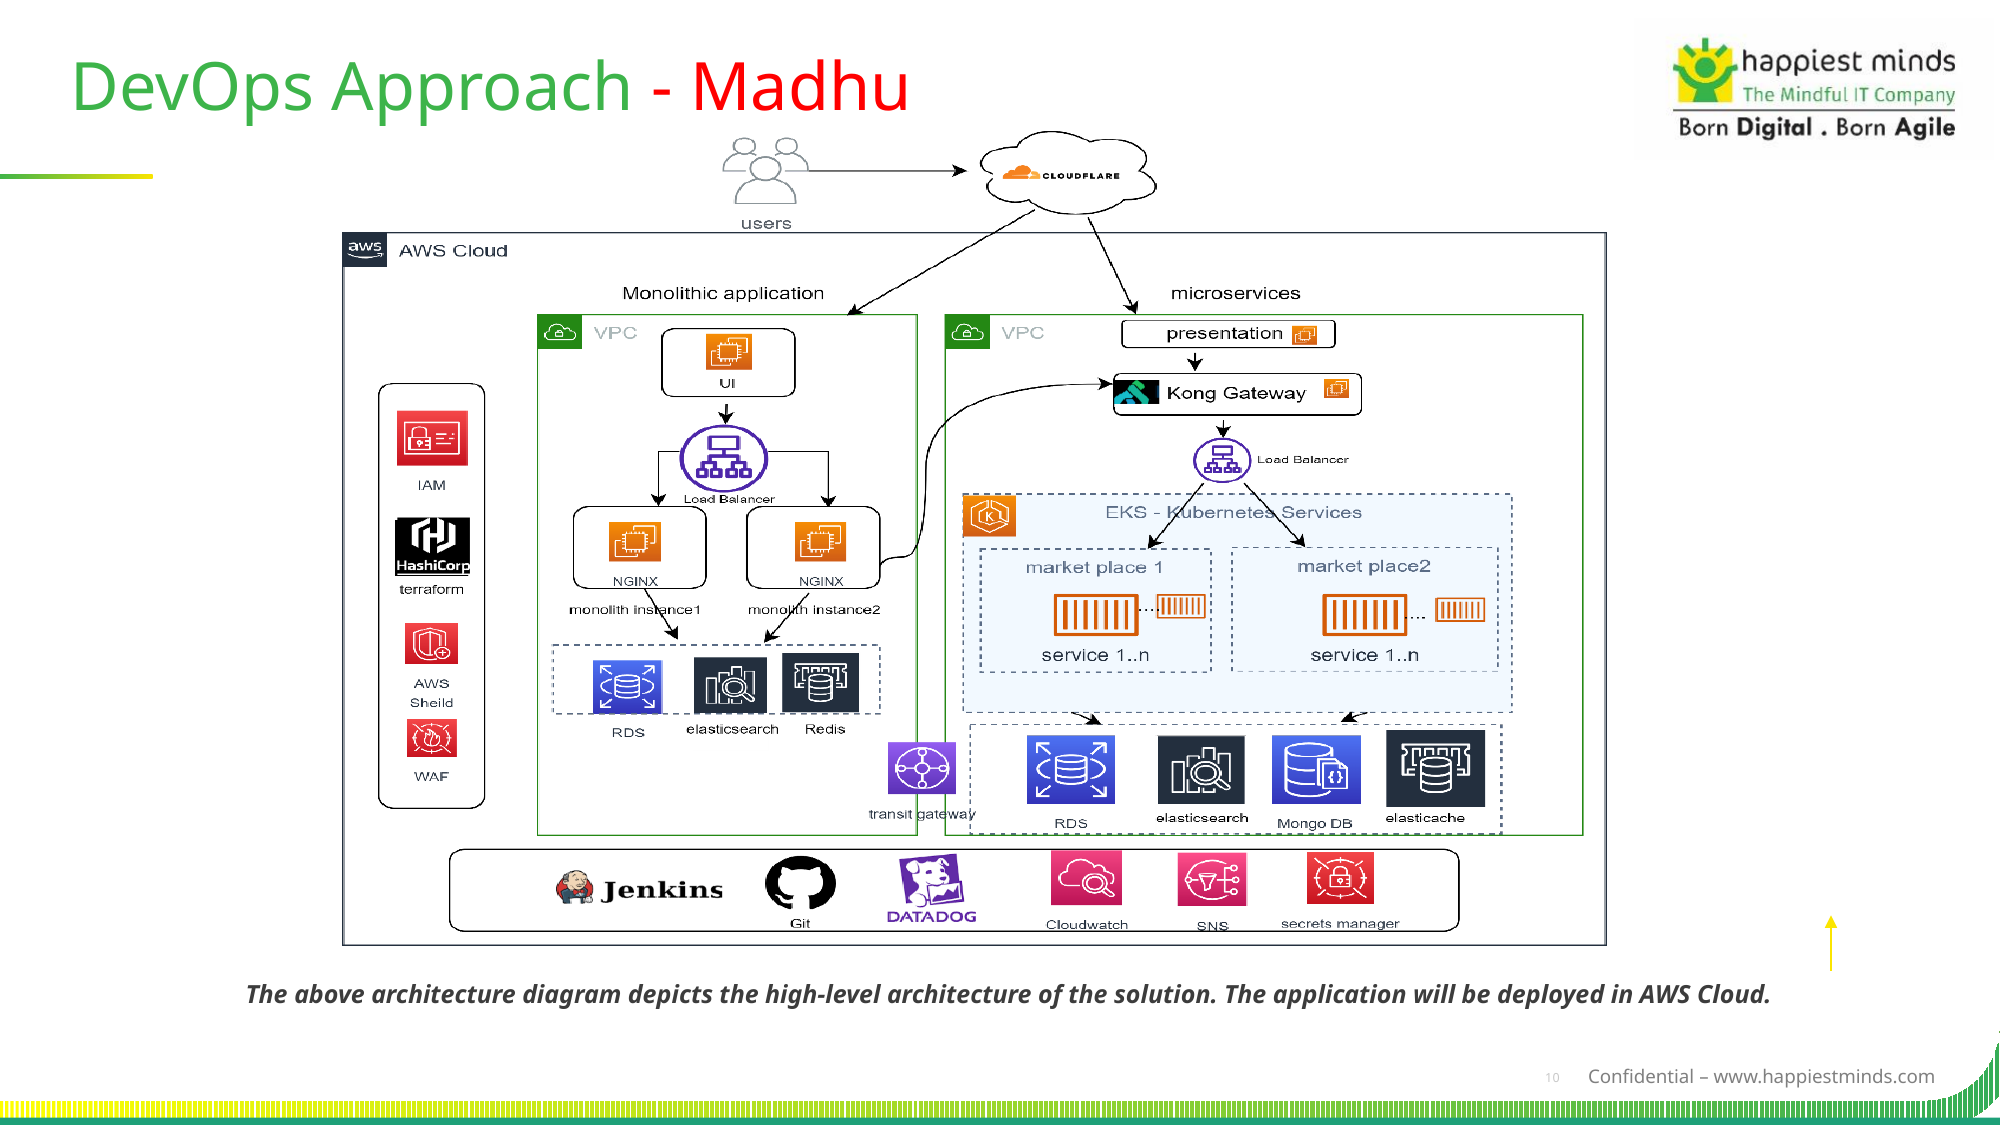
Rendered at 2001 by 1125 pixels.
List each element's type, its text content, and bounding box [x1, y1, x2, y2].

text_box [0, 1116, 2000, 1125]
slide_number 10 [1124, 1048, 1575, 1109]
text_box DevOps Approach - Madhu [55, 36, 1662, 132]
text_box The above architecture diagram depicts the high-level architecture of the solution. The application will be deployed in AWS Cloud. [230, 970, 1856, 1016]
picture [325, 108, 1625, 959]
picture [1634, 18, 1994, 160]
